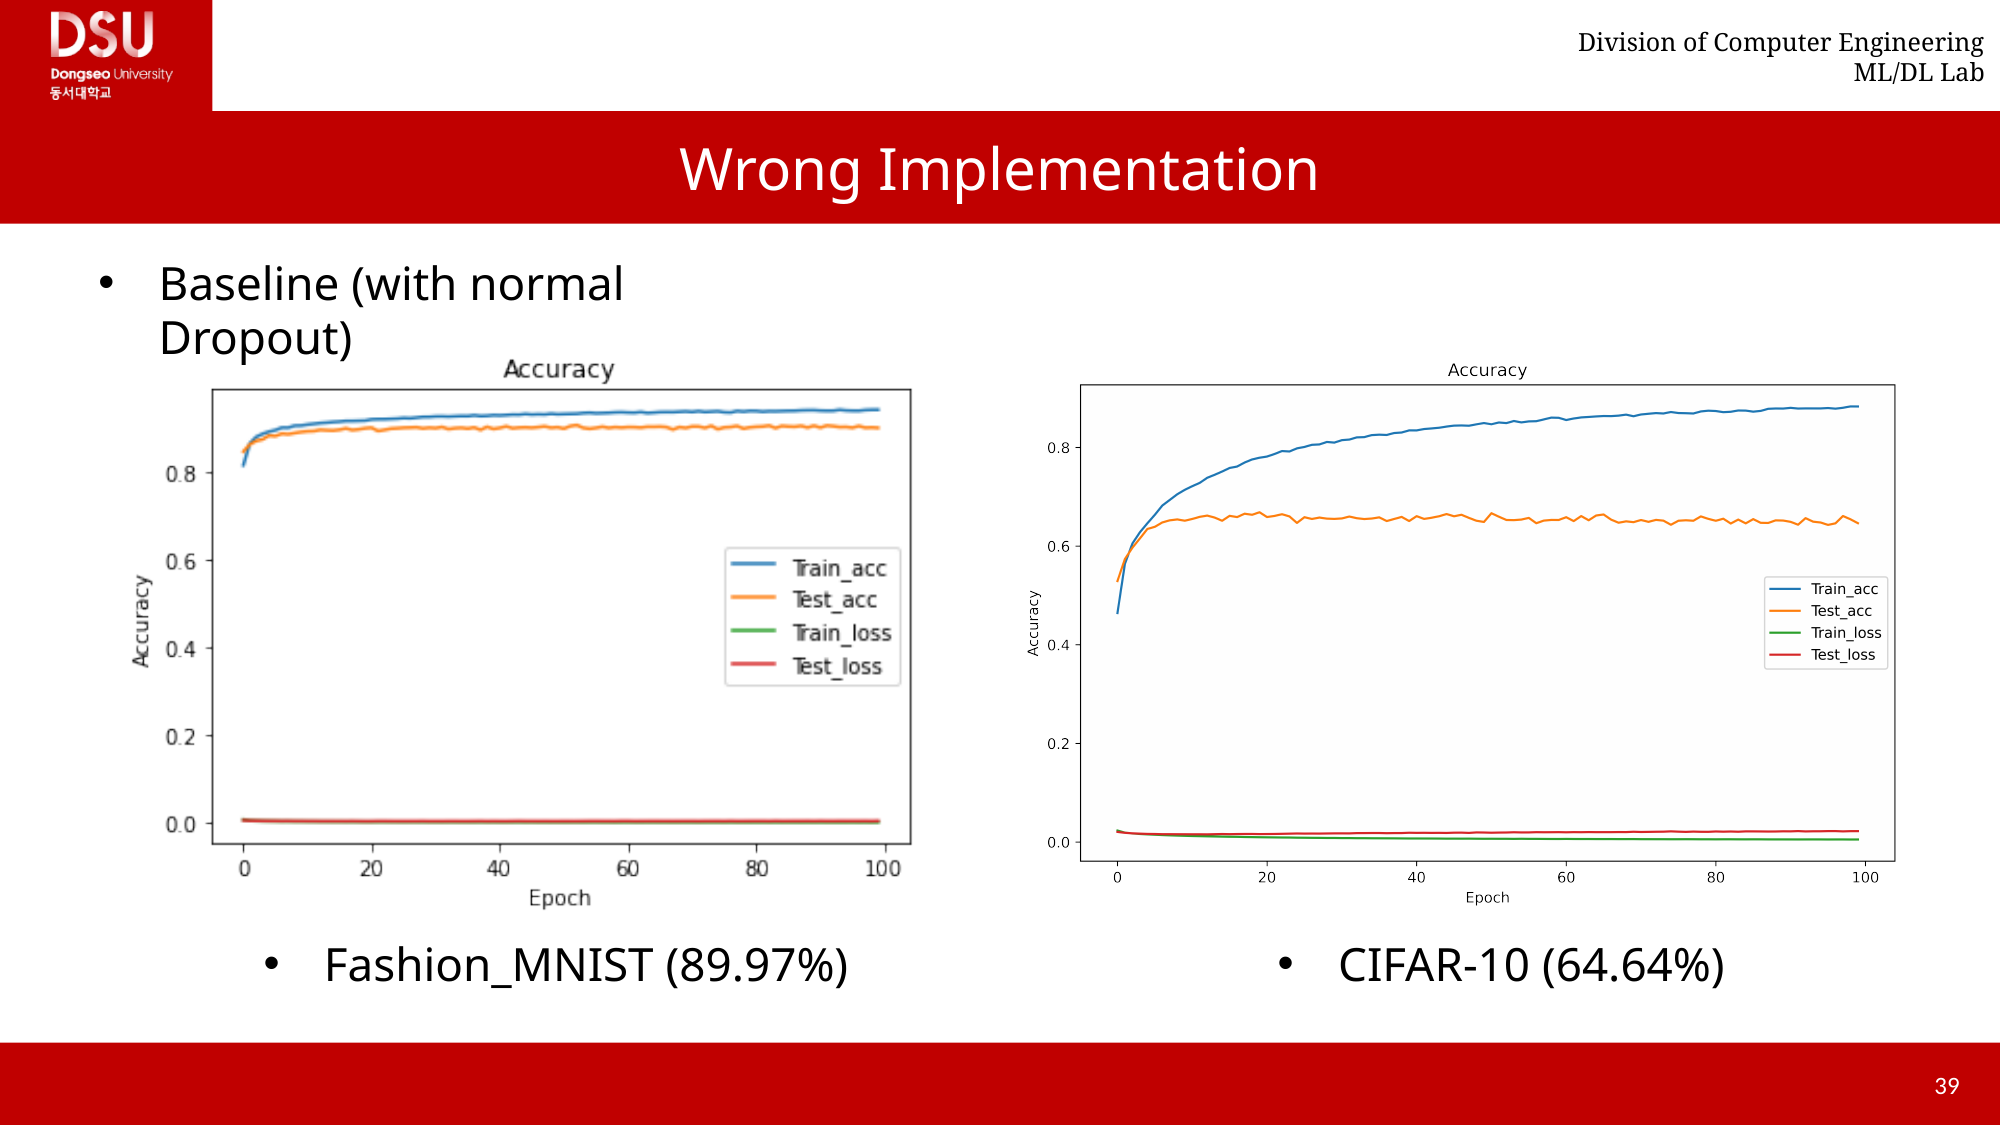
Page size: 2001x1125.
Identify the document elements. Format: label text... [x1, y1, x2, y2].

text_box Fashion_MNIST (89.97%) [234, 927, 1005, 1019]
text_box CIFAR-10 (64.64%) [1248, 948, 2000, 1019]
list Baseline (with normal Dropout) [68, 246, 840, 338]
slide_number 39 [1524, 1063, 1975, 1107]
title Wrong Implementation [0, 112, 2000, 222]
picture [949, 309, 2000, 940]
picture [50, 11, 175, 100]
picture [120, 342, 925, 923]
